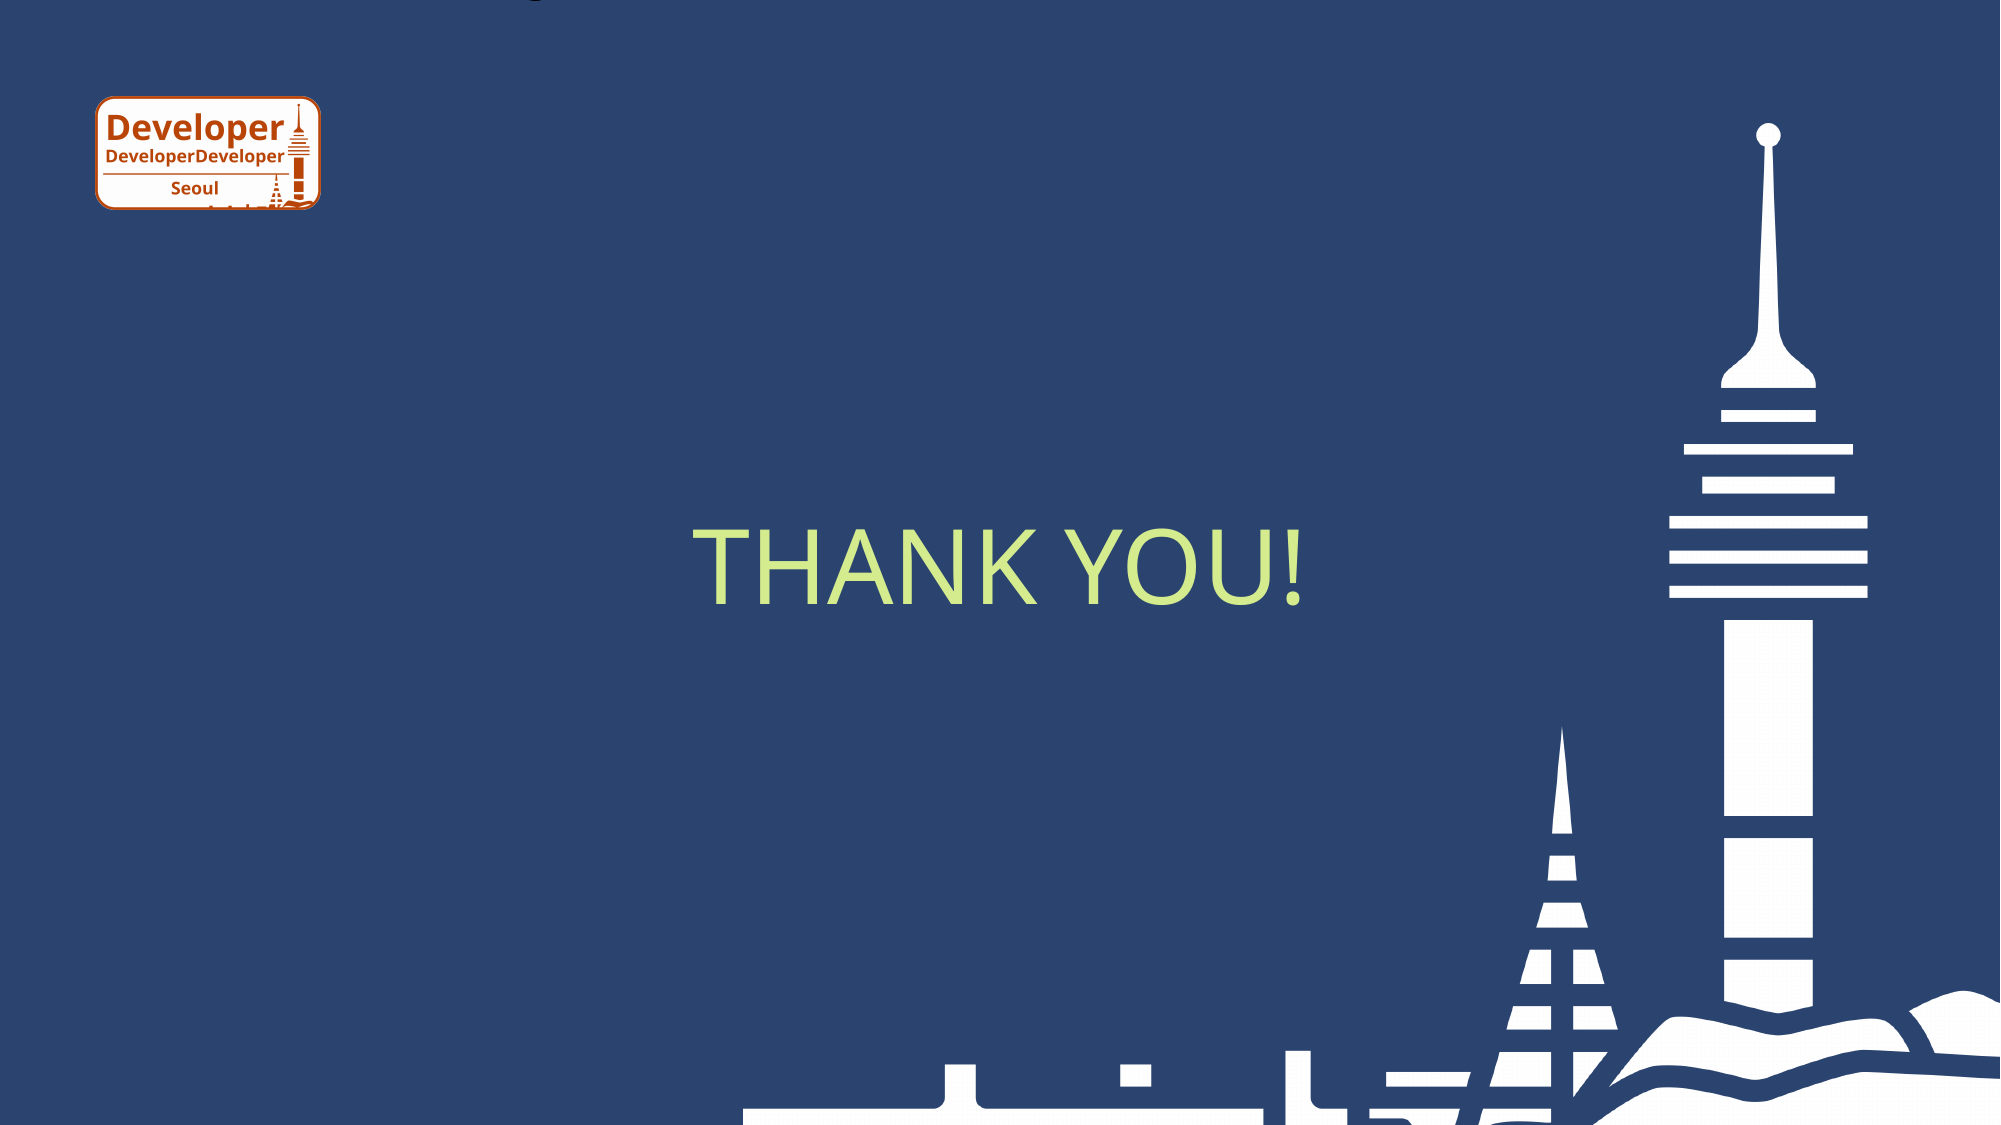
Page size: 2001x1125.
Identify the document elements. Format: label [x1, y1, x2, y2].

picture [743, 122, 2000, 1125]
picture [95, 96, 321, 210]
